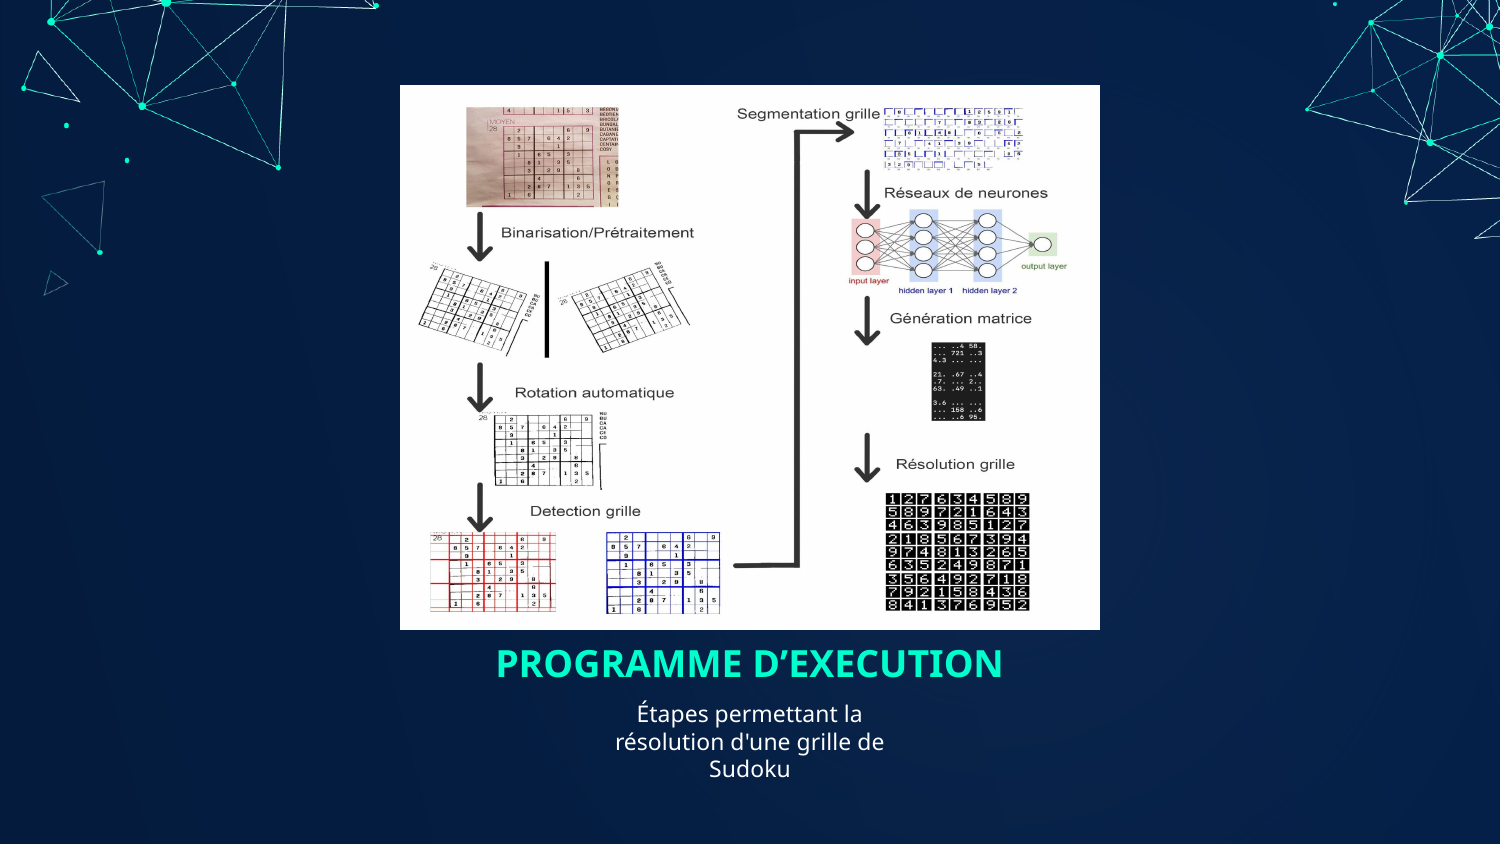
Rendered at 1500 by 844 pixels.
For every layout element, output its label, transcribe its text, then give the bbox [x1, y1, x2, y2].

subtitle Étapes permettant la résolution d'une grille de Sudoku [568, 684, 932, 767]
title PROGRAMME D’EXECUTION [425, 638, 1075, 700]
picture [0, 0, 1500, 844]
